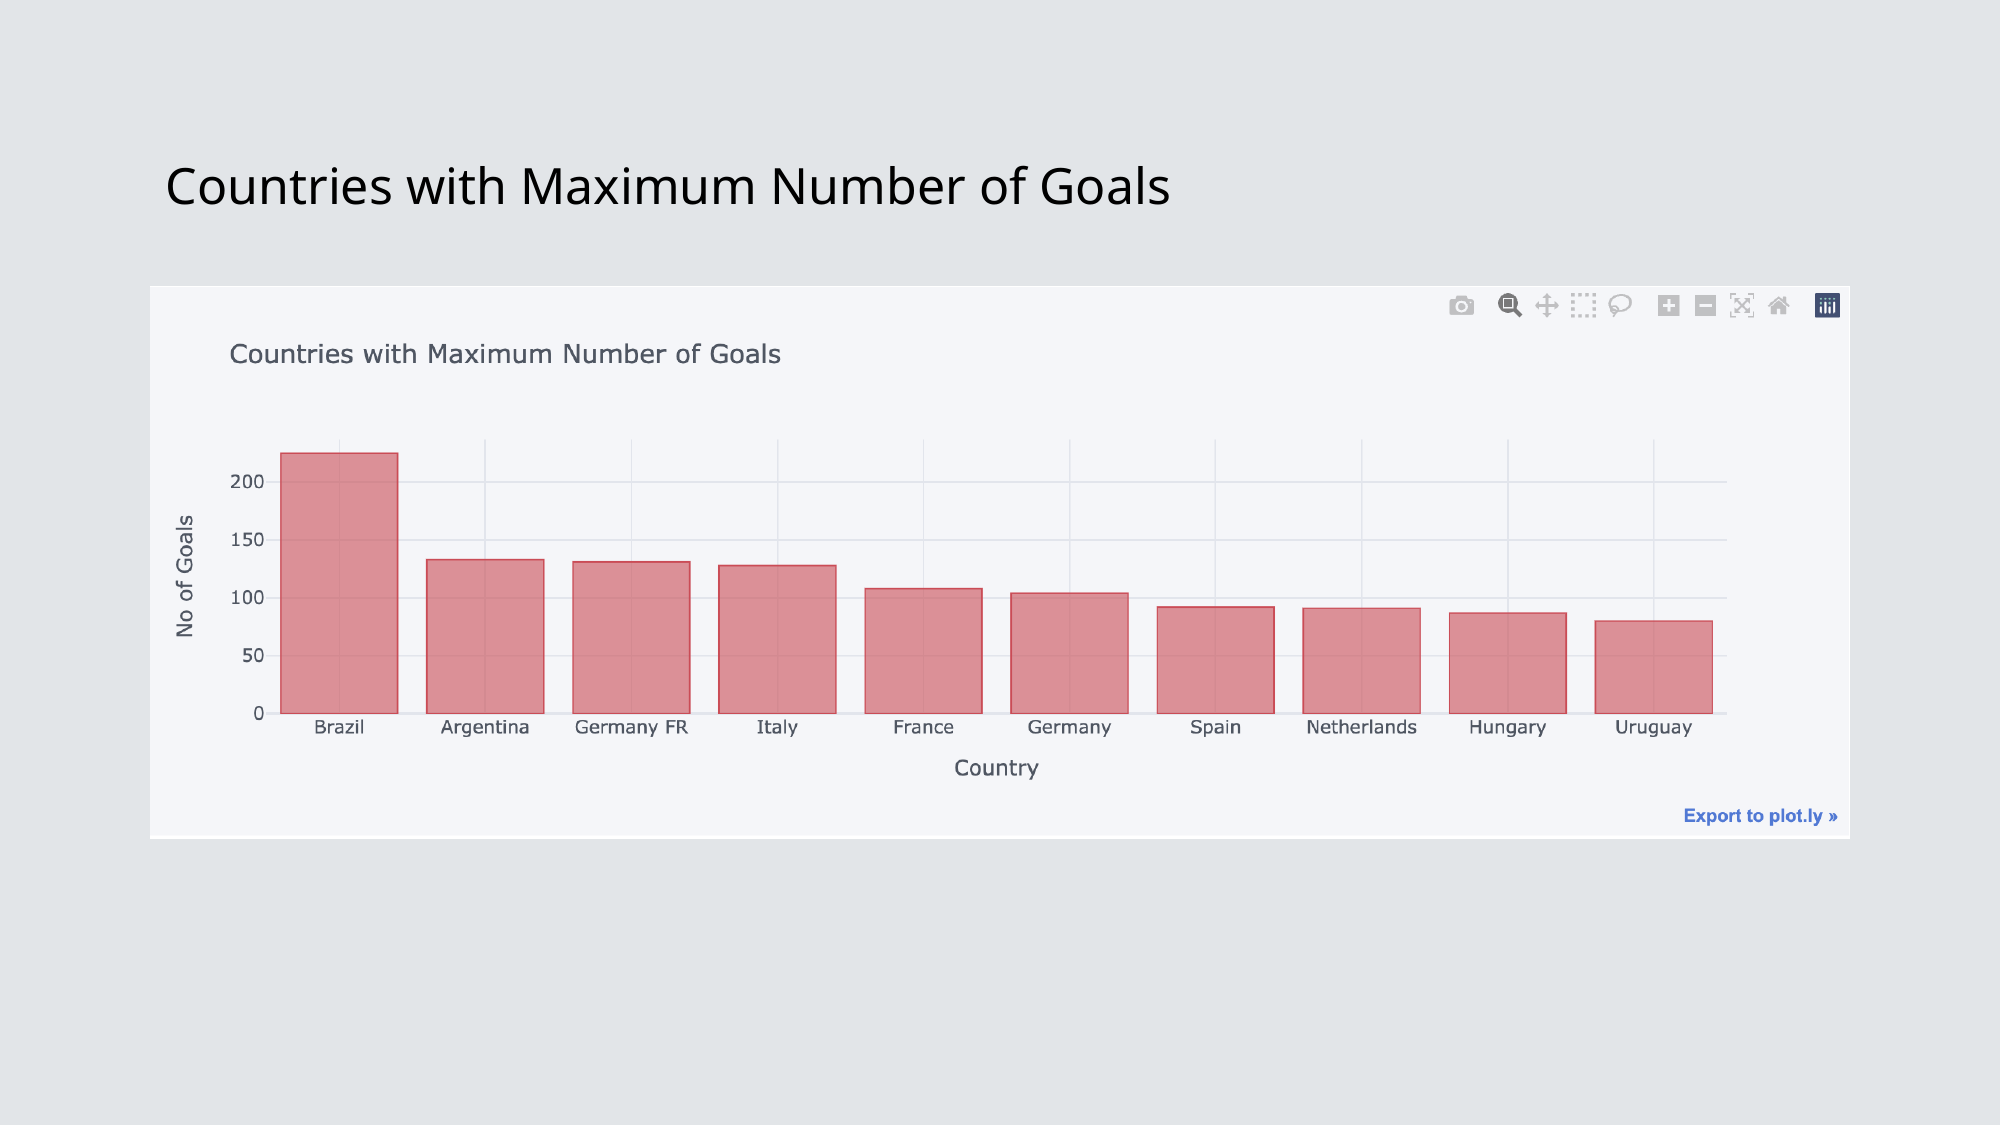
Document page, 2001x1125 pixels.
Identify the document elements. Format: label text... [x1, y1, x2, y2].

text_box Countries with Maximum Number of Goals [150, 146, 1318, 222]
picture [150, 285, 1850, 840]
